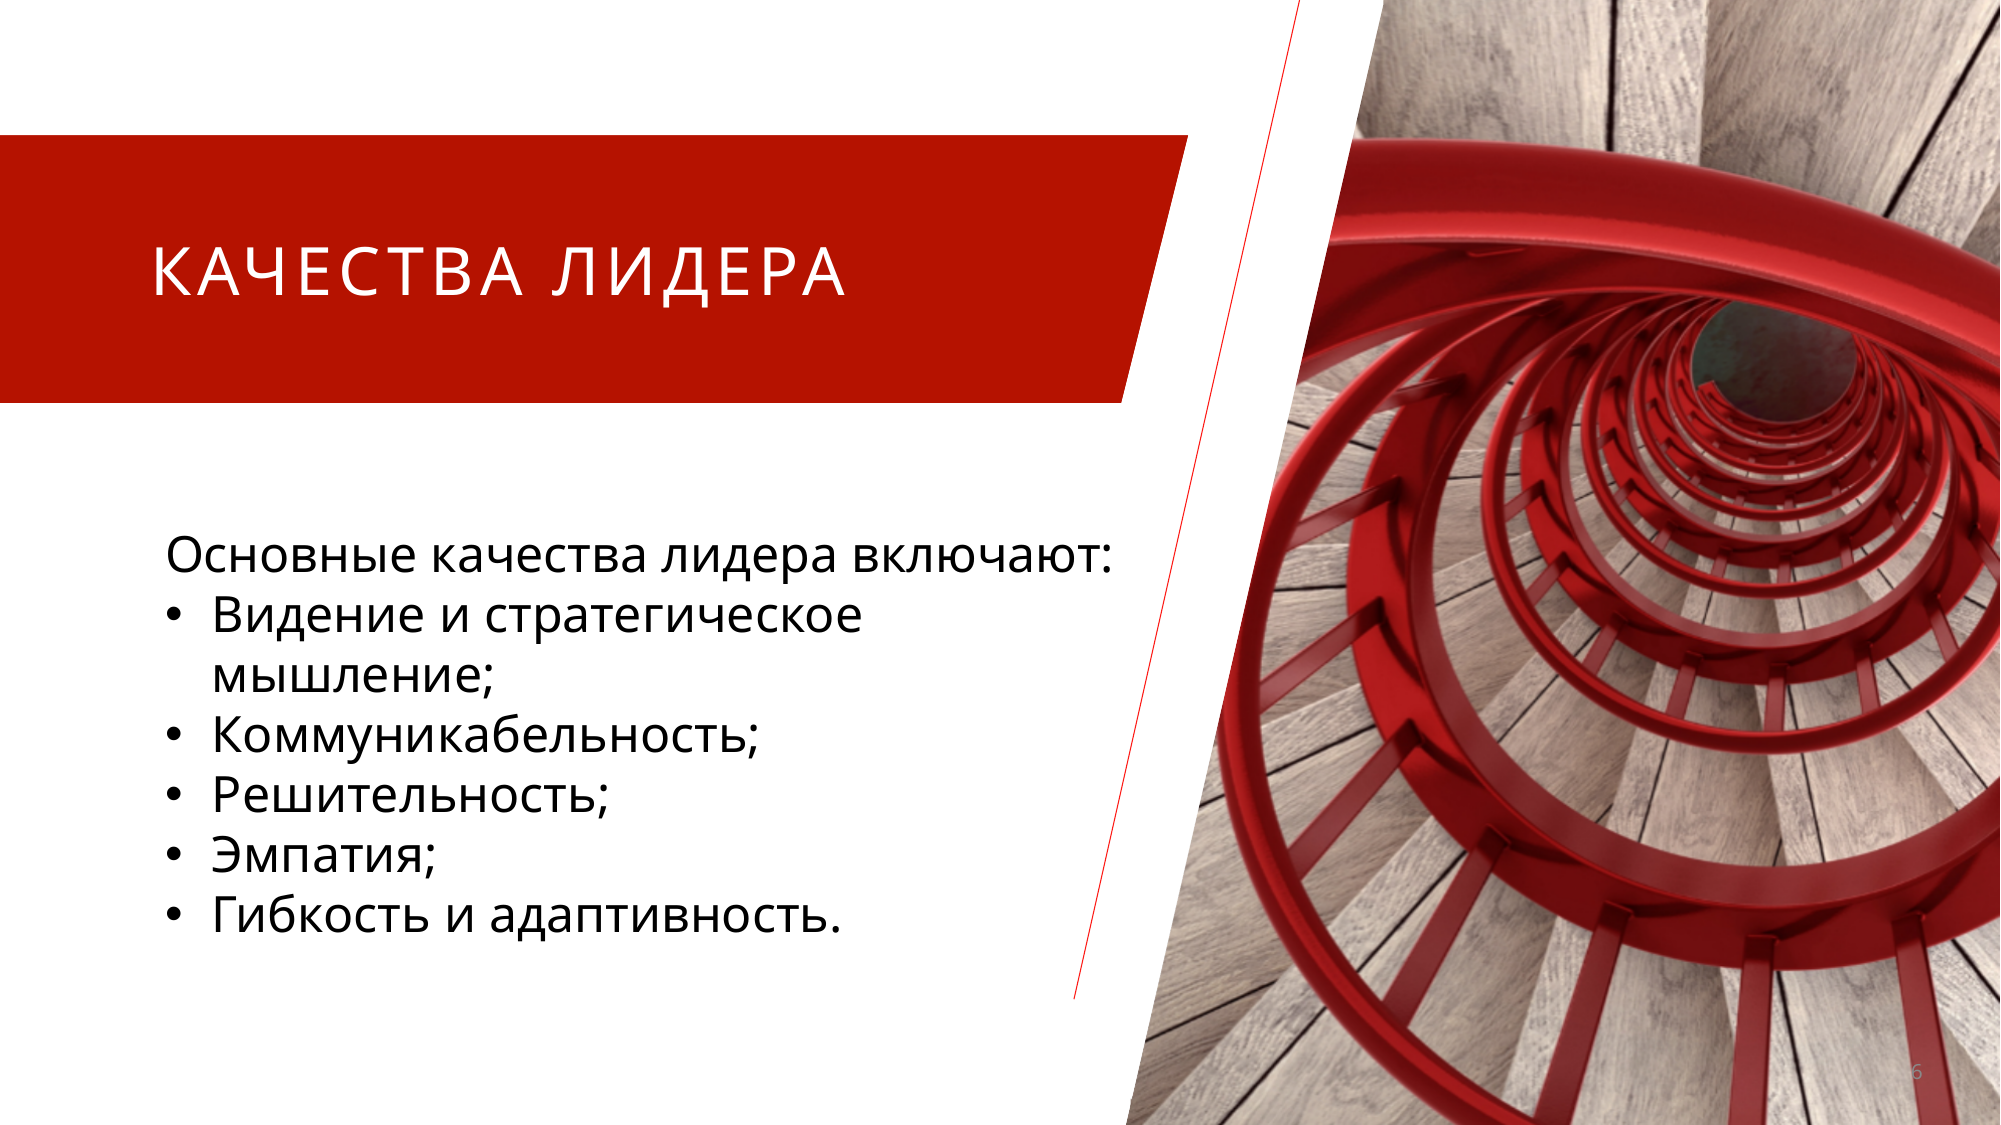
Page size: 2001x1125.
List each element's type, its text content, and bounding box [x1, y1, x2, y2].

picture [1125, 0, 2000, 1125]
text_box Основные качества лидера включают: Видение и стратегическое мышление; Коммуникабельность; Решительность; Эмпатия; Гибкость и адаптивность. [150, 515, 1125, 951]
text_box Качества лидера [0, 135, 1125, 403]
